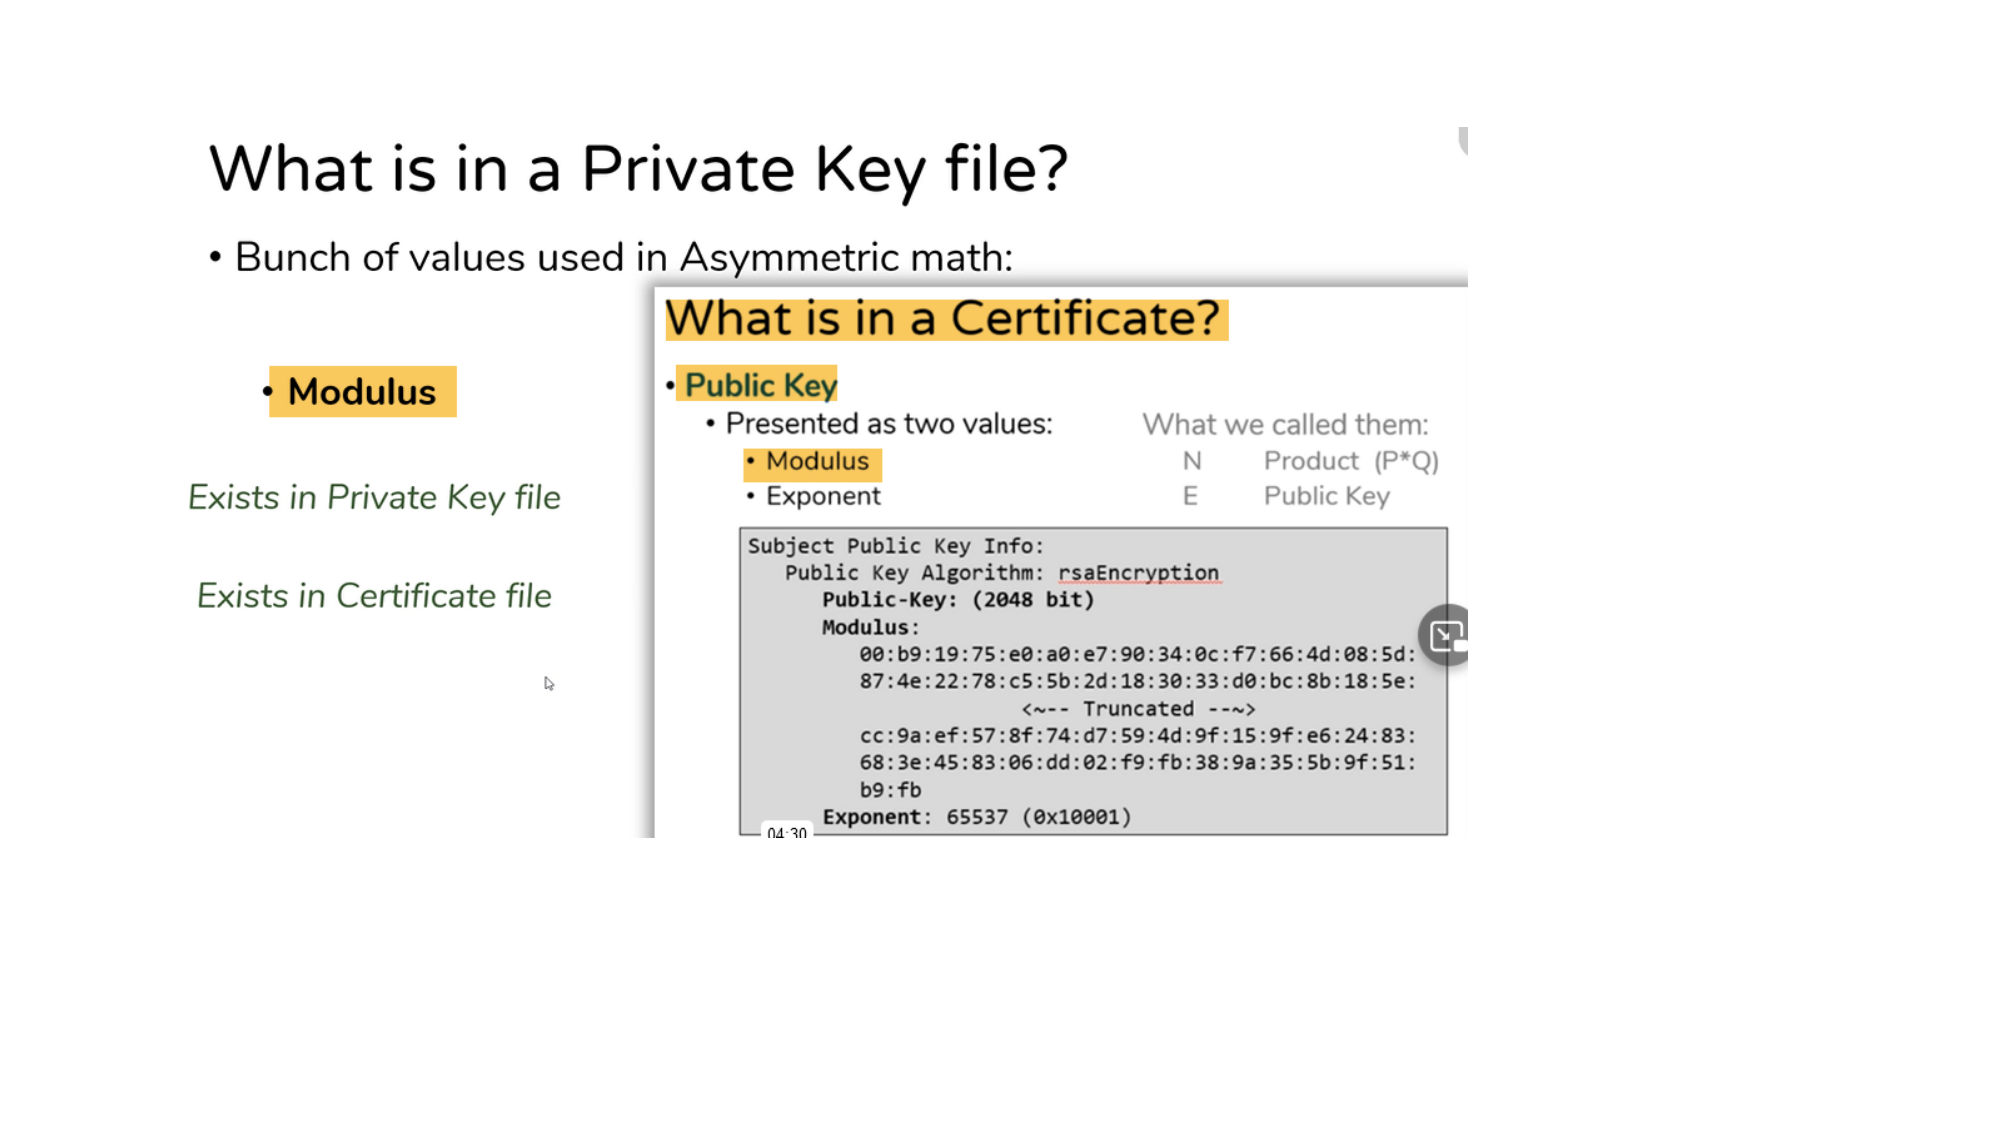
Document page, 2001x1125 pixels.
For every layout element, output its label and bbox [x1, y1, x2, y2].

picture [123, 127, 1468, 838]
